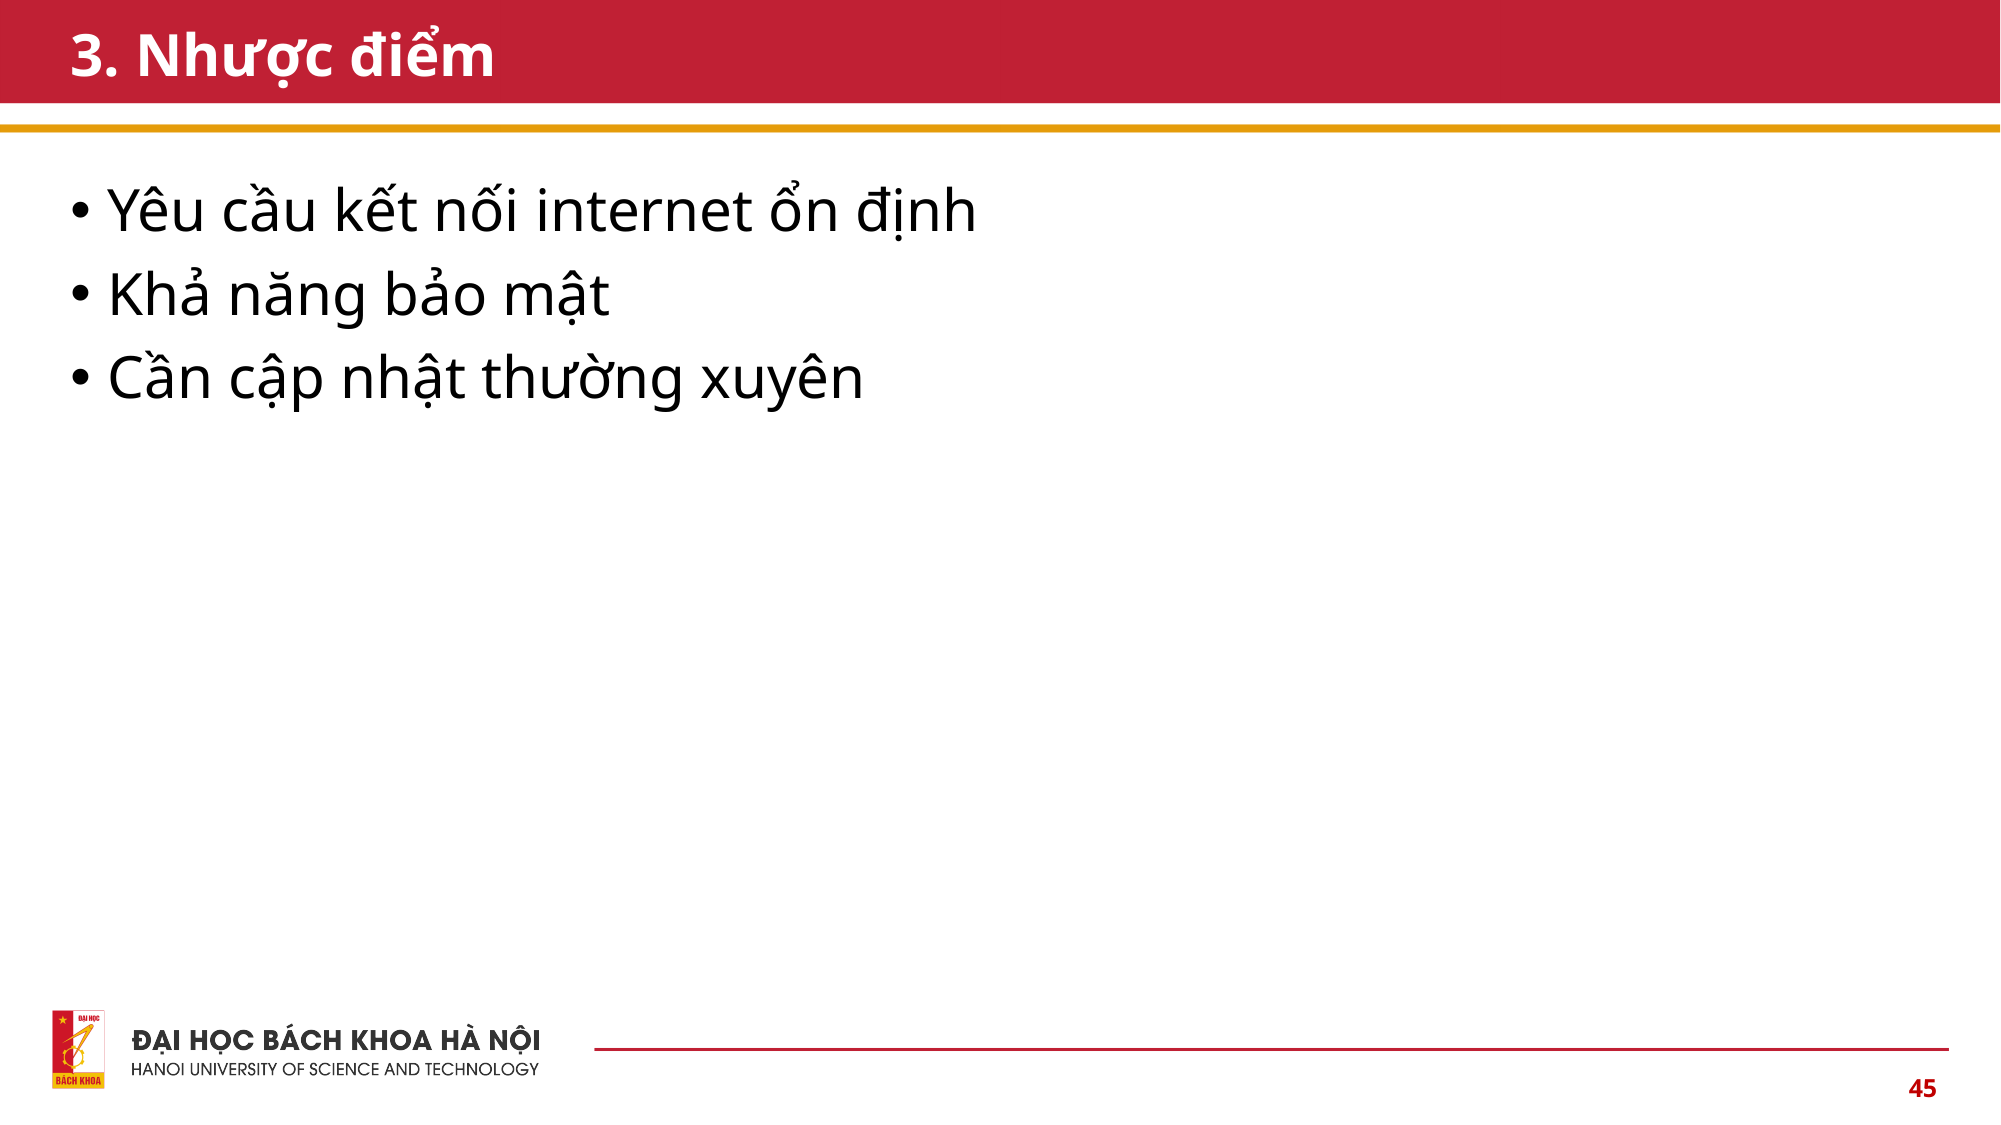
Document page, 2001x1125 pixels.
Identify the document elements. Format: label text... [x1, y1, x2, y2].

title 3. Nhược điểm [55, 18, 1945, 90]
picture [0, 0, 2001, 1125]
slide_number 45 [1502, 1065, 1953, 1125]
list Yêu cầu kết nối internet ổn định Khả năng bảo mật Cần cập nhật thường xuyên [55, 173, 1945, 979]
